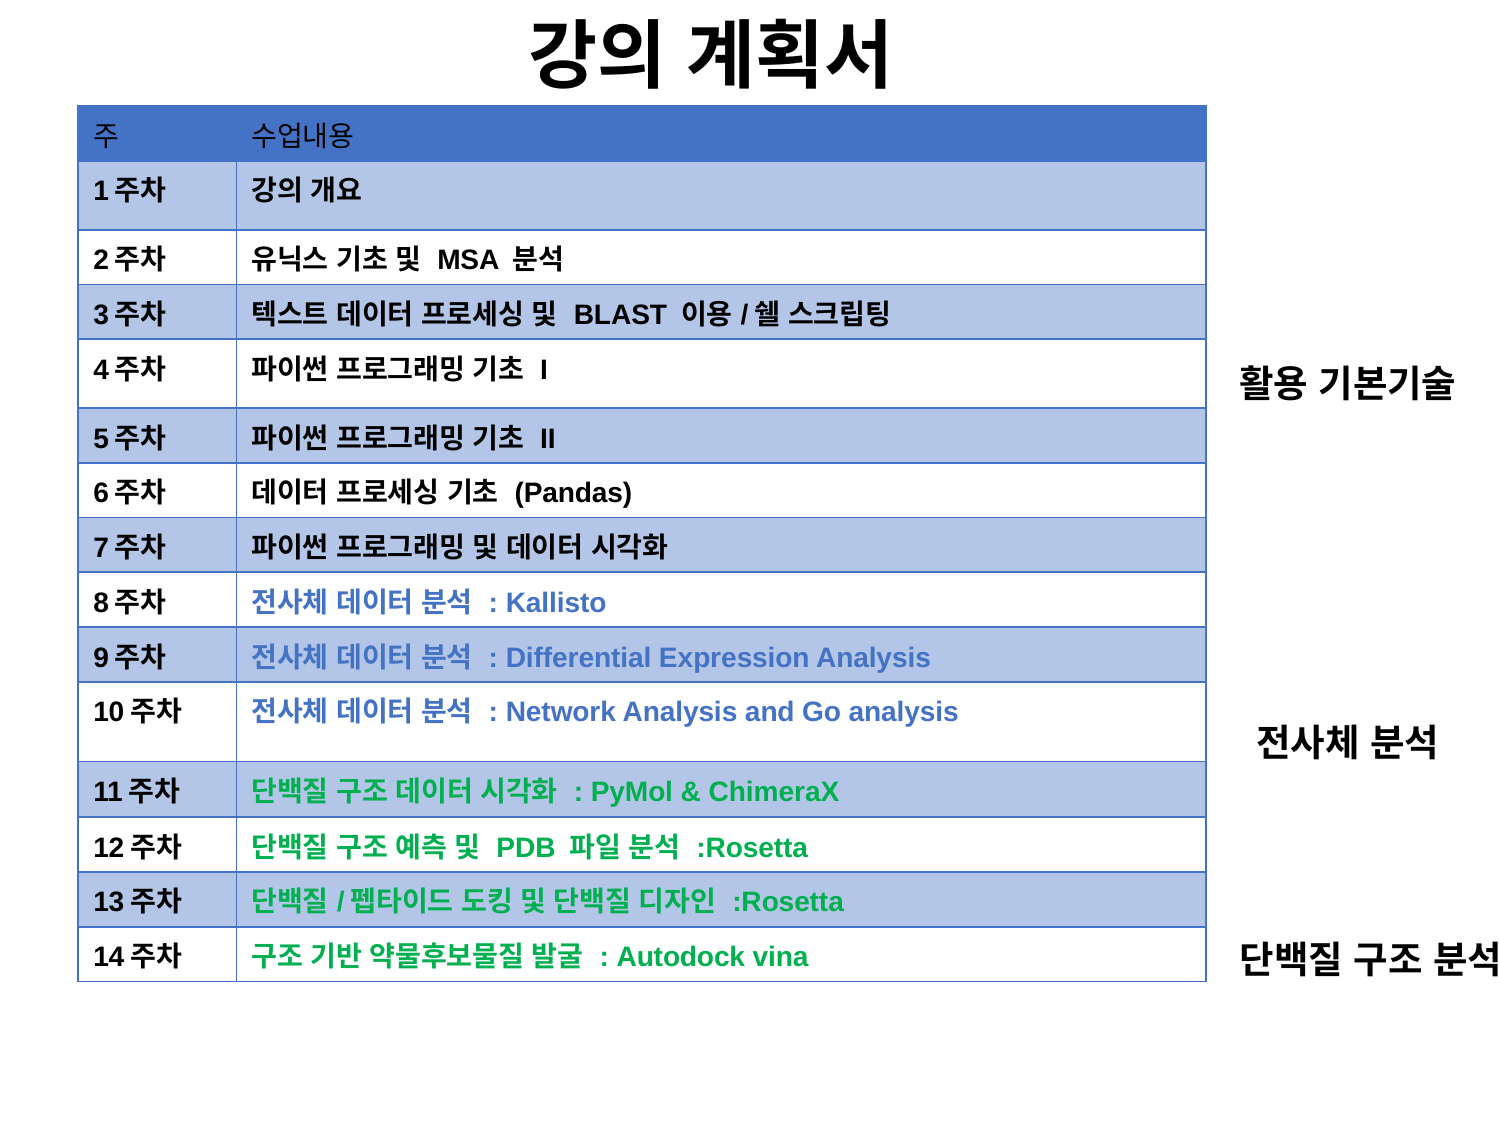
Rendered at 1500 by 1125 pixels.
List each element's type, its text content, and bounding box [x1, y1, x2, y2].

table_cell 강의 개요 [237, 162, 1205, 229]
table_cell 단백질 구조 예측 및 PDB 파일 분석 :Rosetta [237, 818, 1205, 871]
text_box 전사체 분석 [1241, 711, 1455, 772]
text_box 강의 계획서 [513, 0, 931, 105]
table_cell 단백질/펩타이드 도킹 및 단백질 디자인 :Rosetta [237, 873, 1205, 926]
table_cell 10주차 [79, 683, 236, 761]
table_cell 파이썬 프로그래밍 및 데이터 시각화 [237, 518, 1205, 571]
table_cell 11주차 [79, 762, 236, 816]
text_box 단백질 구조 분석 [1225, 928, 1500, 989]
table_cell 5주차 [79, 409, 236, 462]
table_cell 6주차 [79, 464, 236, 517]
table_cell 8주차 [79, 573, 236, 626]
table_header 수업내용 [237, 107, 1205, 160]
table_cell 유닉스 기초 및 MSA 분석 [237, 231, 1205, 284]
table_cell 구조 기반 약물후보물질 발굴 : Autodock vina [237, 928, 1205, 981]
table_cell 14주차 [79, 928, 236, 981]
table_cell 텍스트 데이터 프로세싱 및 BLAST 이용/쉘 스크립팅 [237, 285, 1205, 338]
table_cell 7주차 [79, 518, 236, 571]
table_cell 3주차 [79, 285, 236, 338]
table_header 주 [79, 107, 236, 160]
table_cell 전사체 데이터 분석 : Network Analysis and Go analysis [237, 683, 1205, 761]
table_cell 1주차 [79, 162, 236, 229]
table_cell 데이터 프로세싱 기초 (Pandas) [237, 464, 1205, 517]
table_cell 2주차 [79, 231, 236, 284]
table_cell 파이썬 프로그래밍 기초 I [237, 340, 1205, 407]
table_cell 4주차 [79, 340, 236, 407]
table_cell 전사체 데이터 분석 : Differential Expression Analysis [237, 628, 1205, 681]
table_cell 12주차 [79, 818, 236, 871]
table_cell 전사체 데이터 분석 : Kallisto [237, 573, 1205, 626]
table_cell 파이썬 프로그래밍 기초 II [237, 409, 1205, 462]
table_cell 13주차 [79, 873, 236, 926]
table_cell 단백질 구조 데이터 시각화 : PyMol & ChimeraX [237, 762, 1205, 816]
text_box 활용 기본기술 [1224, 352, 1472, 413]
table_cell 9주차 [79, 628, 236, 681]
